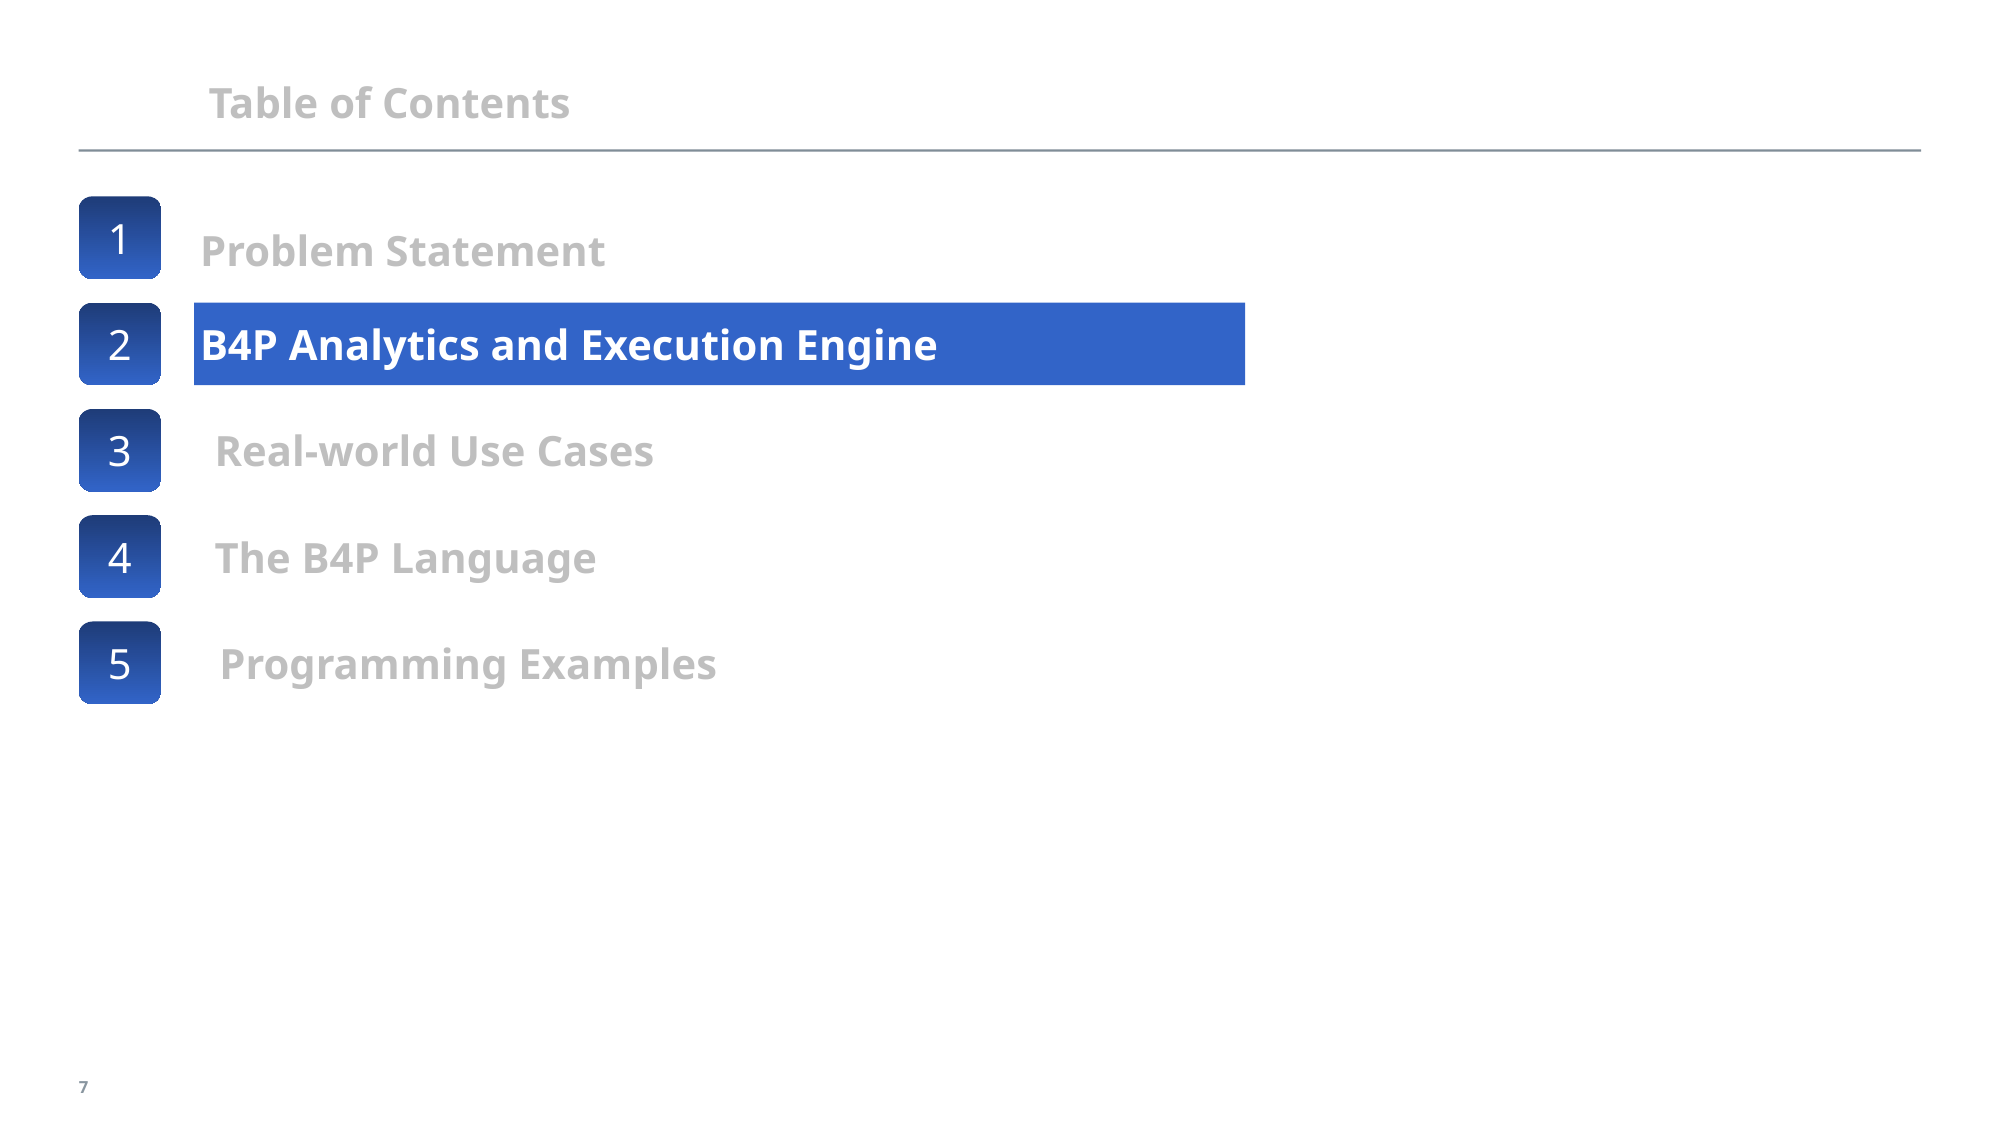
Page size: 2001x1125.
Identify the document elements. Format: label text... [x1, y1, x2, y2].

text_box B4P Analytics and Execution Engine [192, 301, 1247, 387]
text_box Real-world Use Cases [206, 407, 1250, 494]
text_box Problem Statement [192, 207, 1247, 294]
text_box 2 [78, 302, 162, 386]
text_box Table of Contents [201, 58, 1256, 145]
text_box 1 [78, 196, 162, 279]
text_box 3 [78, 408, 162, 492]
text_box 5 [78, 621, 162, 705]
text_box 4 [78, 515, 162, 598]
text_box The B4P Language [206, 513, 1262, 600]
text_box Programming Examples [211, 619, 1267, 706]
